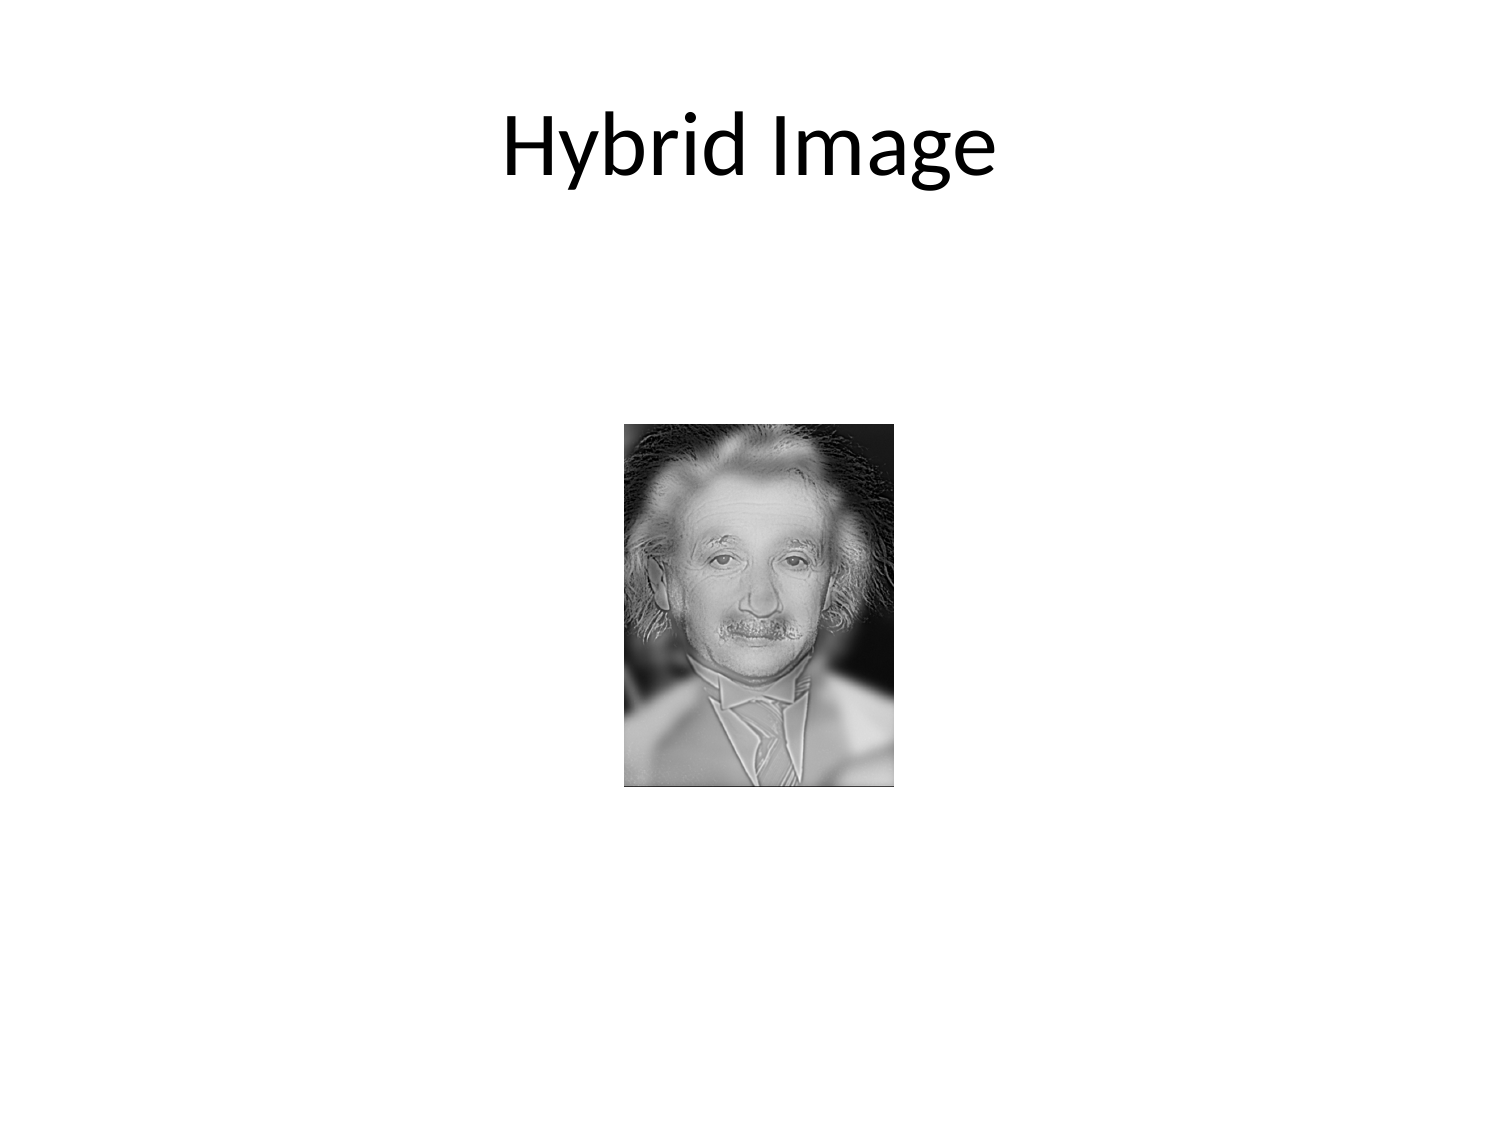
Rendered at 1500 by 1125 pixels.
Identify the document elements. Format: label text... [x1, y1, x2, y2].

title Hybrid Image [75, 45, 1425, 233]
picture [624, 423, 894, 787]
